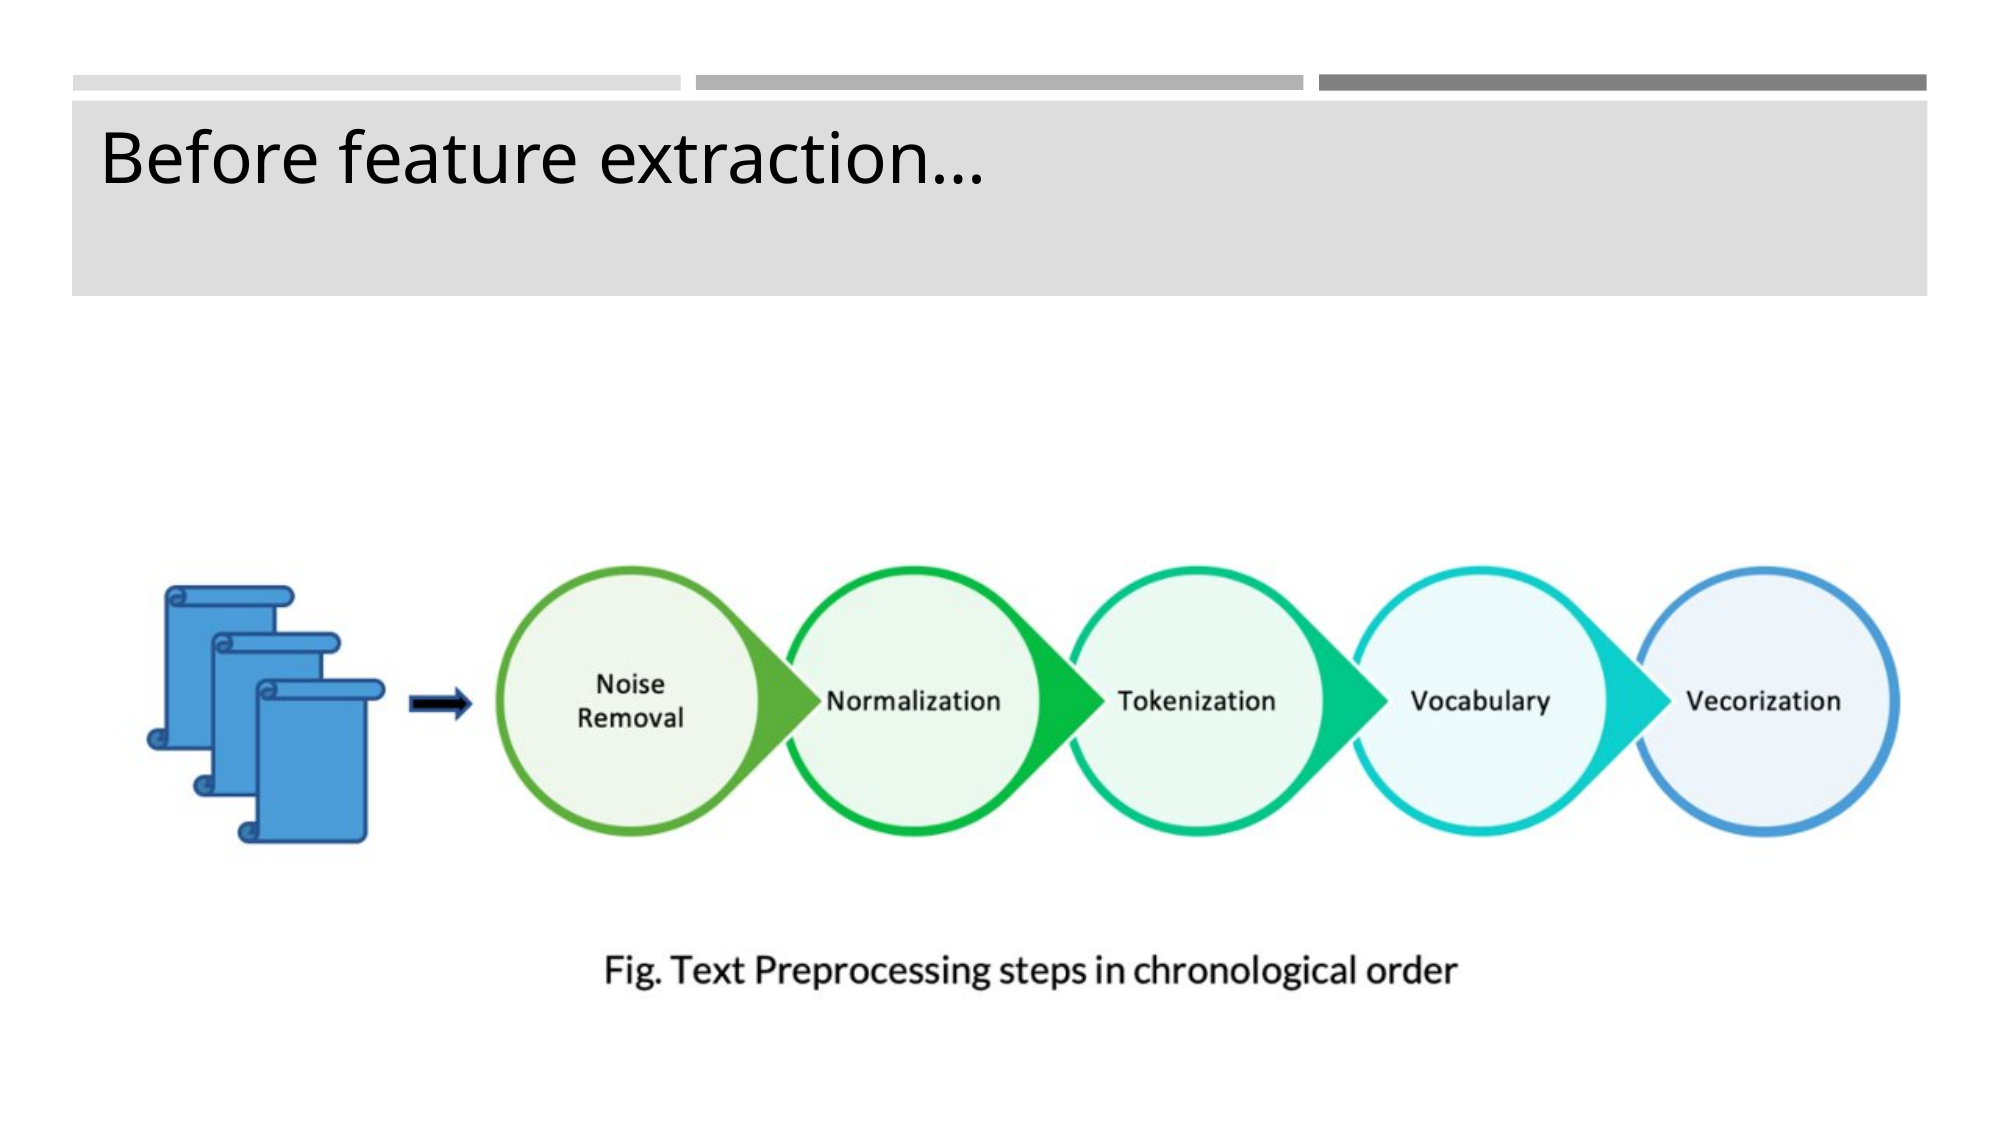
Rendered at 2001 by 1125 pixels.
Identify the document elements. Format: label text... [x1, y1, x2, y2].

text_box Before feature extraction… [99, 112, 1698, 198]
picture [74, 487, 1985, 1062]
